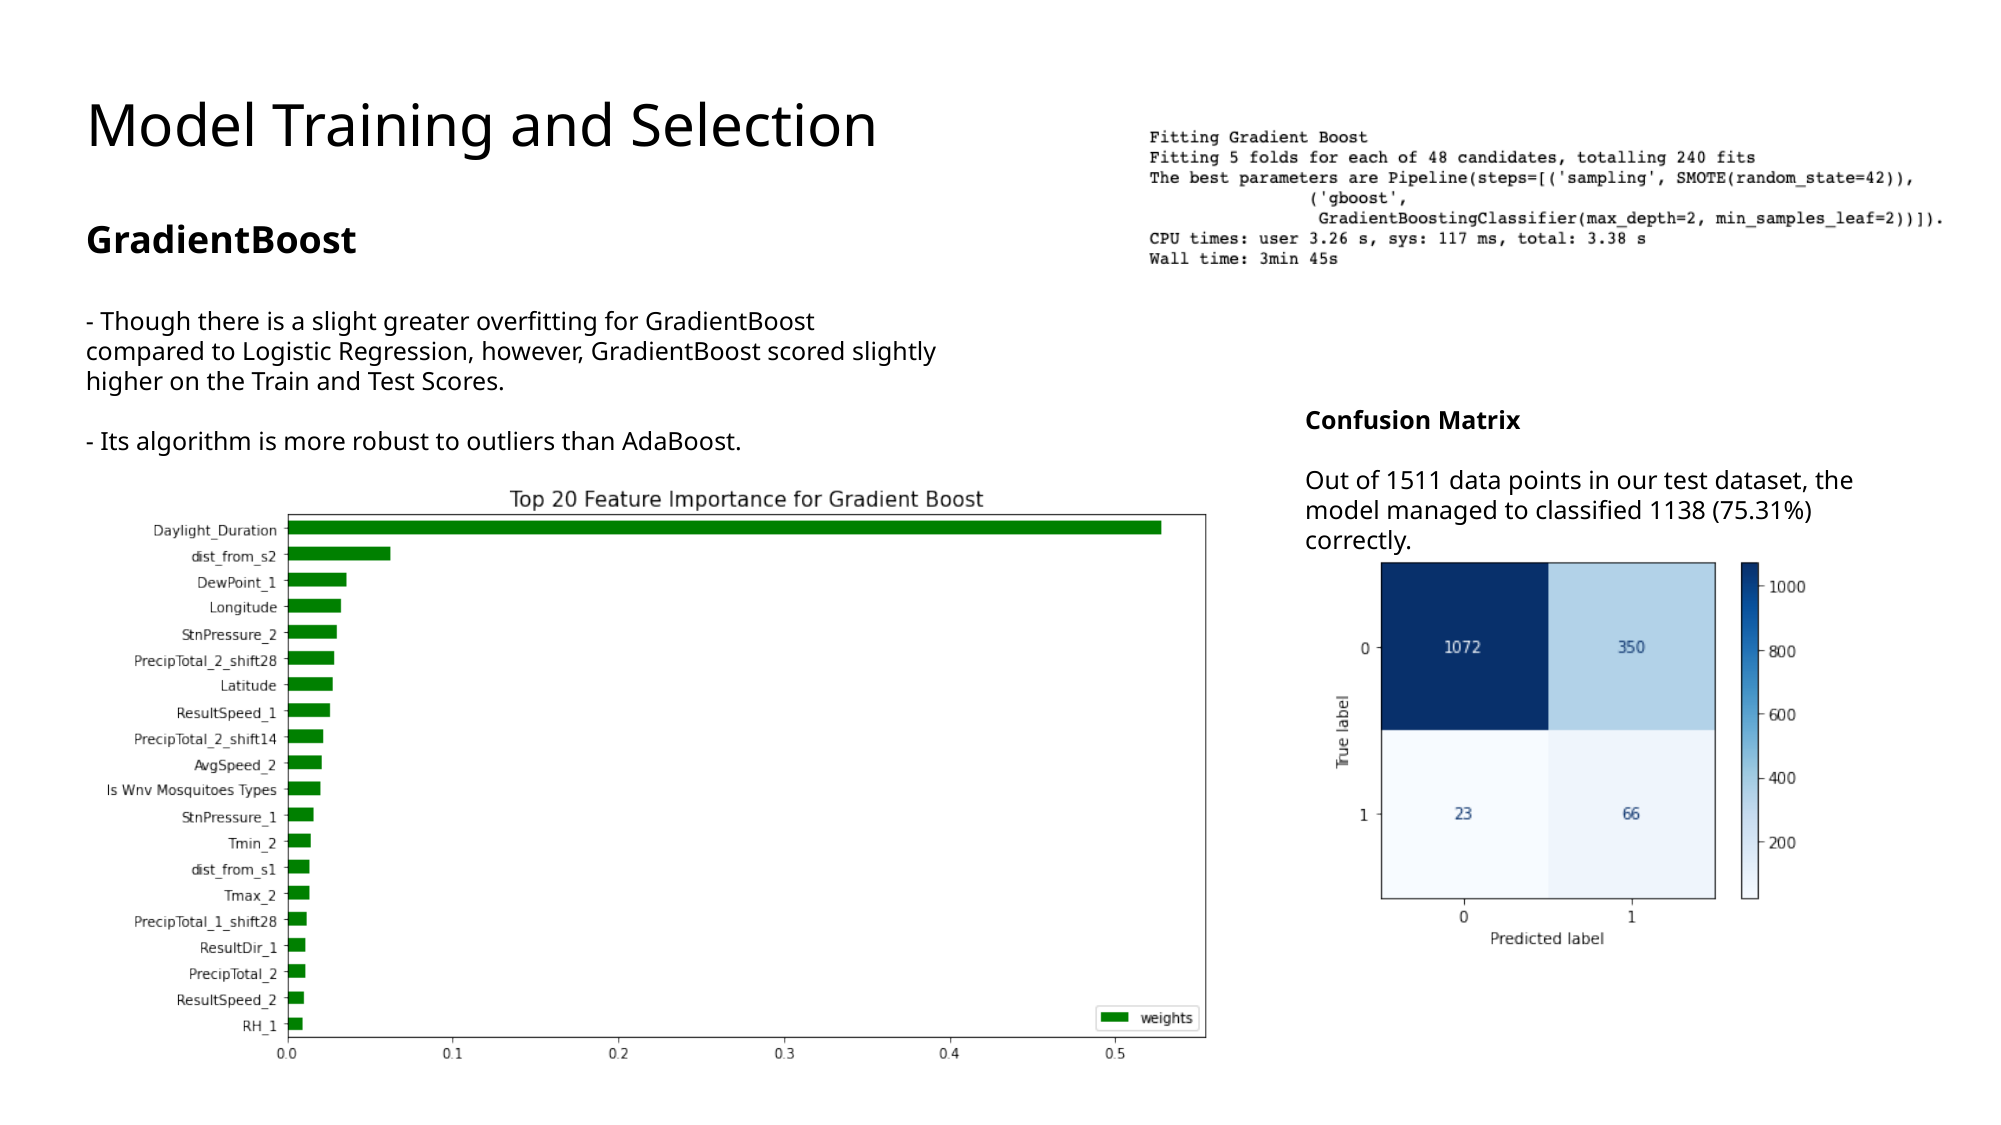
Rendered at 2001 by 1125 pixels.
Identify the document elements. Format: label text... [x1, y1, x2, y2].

title Model Training and Selection [70, 32, 1796, 222]
picture [1140, 127, 1949, 289]
picture [1326, 553, 1818, 957]
text_box GradientBoost - Though there is a slight greater overfitting for GradientBoost compared to Logistic Regression, however, GradientBoost scored slightly higher on the Train and Test Scores. - Its algorithm is more robust to outliers than AdaBoost. [70, 208, 954, 463]
picture [97, 481, 1215, 1070]
text_box Confusion Matrix Out of 1511 data points in our test dataset, the model managed to classified 1138 (75.31%) correctly. [1290, 397, 1882, 562]
